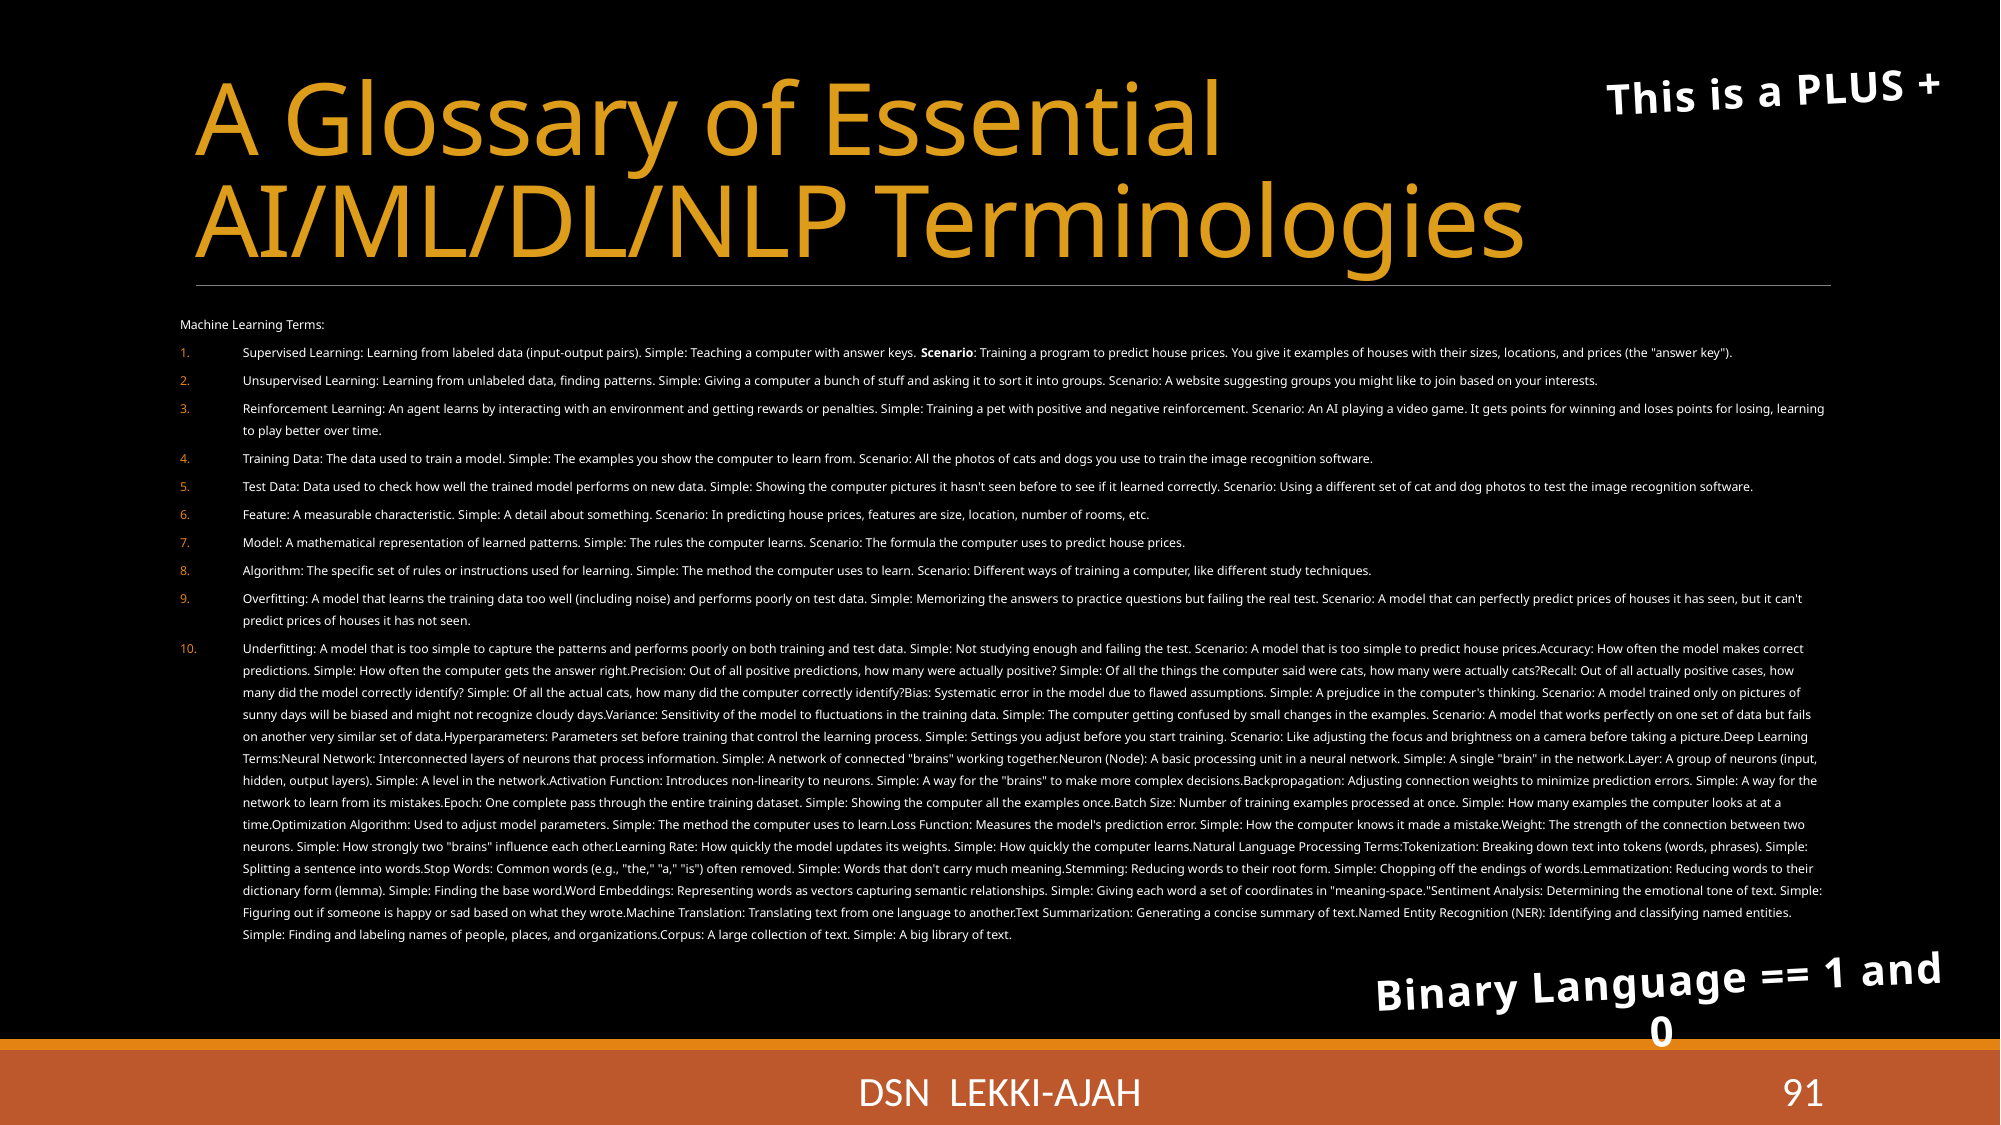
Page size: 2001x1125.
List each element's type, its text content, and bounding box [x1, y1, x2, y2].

slide_number 91 [1624, 1059, 1840, 1120]
text_box Binary Language == 1 and 0 [1344, 931, 1977, 1079]
title A Glossary of Essential AI/ML/DL/NLP Terminologies [180, 47, 1830, 285]
footer DSN LEKKI-AJAH [604, 1059, 1396, 1120]
text_box This is a PLUS + [1566, 47, 1982, 134]
list Machine Learning Terms: Supervised Learning: Learning from labeled data (input-output pairs). Simple: Teaching a computer with answer keys. Scenario: Training a program to predict house prices. You give it examples of houses with their sizes, locations, and prices (the "answer key"). Unsupervised Learning: Learning from unlabeled data, finding patterns. Simple: Giving a computer a bunch of stuff and asking it to sort it into groups. Scenario: A website suggesting groups you might like to join based on your interests. Reinforcement Learning: An agent learns by interacting with an environment and getting rewards or penalties. Simple: Training a pet with positive and negative reinforcement. Scenario: An AI playing a video game. It gets points for winning and loses points for losing, learning to play better over time. Training Data: The data used to train a model. Simple: The examples you show the computer to learn from. Scenario: All the photos of cats and dogs you use to train the image recognition software. Test Data: Data used to check how well the trained model performs on new data. Simple: Showing the computer pictures it hasn't seen before to see if it learned correctly. Scenario: Using a different set of cat and dog photos to test the image recognition software. Feature: A measurable characteristic. Simple: A detail about something. Scenario: In predicting house prices, features are size, location, number of rooms, etc. Model: A mathematical representation of learned patterns. Simple: The rules the computer learns. Scenario: The formula the computer uses to predict house prices. Algorithm: The specific set of rules or instructions used for learning. Simple: The method the computer uses to learn. Scenario: Different ways of training a computer, like different study techniques. Overfitting: A model that learns the training data too well (including noise) and performs poorly on test data. Simple: Memorizing the answers to practice questions but failing the real test. Scenario: A model that can perfectly predict prices of houses it has seen, but it can't predict prices of houses it has not seen. Underfitting: A model that is too simple to capture the patterns and performs poorly on both training and test data. Simple: Not studying enough and failing the test. Scenario: A model that is too simple to predict house prices.Accuracy: How often the model makes correct predictions. Simple: How often the computer gets the answer right.Precision: Out of all positive predictions, how many were actually positive? Simple: Of all the things the computer said were cats, how many were actually cats?Recall: Out of all actually positive cases, how many did the model correctly identify? Simple: Of all the actual cats, how many did the computer correctly identify?Bias: Systematic error in the model due to flawed assumptions. Simple: A prejudice in the computer's thinking. Scenario: A model trained only on pictures of sunny days will be biased and might not recognize cloudy days.Variance: Sensitivity of the model to fluctuations in the training data. Simple: The computer getting confused by small changes in the examples. Scenario: A model that works perfectly on one set of data but fails on another very similar set of data.Hyperparameters: Parameters set before training that control the learning process. Simple: Settings you adjust before you start training. Scenario: Like adjusting the focus and brightness on a camera before taking a picture.Deep Learning Terms:Neural Network: Interconnected layers of neurons that process information. Simple: A network of connected "brains" working together.Neuron (Node): A basic processing unit in a neural network. Simple: A single "brain" in the network.Layer: A group of neurons (input, hidden, output layers). Simple: A level in the network.Activation Function: Introduces non-linearity to neurons. Simple: A way for the "brains" to make more complex decisions.Backpropagation: Adjusting connection weights to minimize prediction errors. Simple: A way for the network to learn from its mistakes.Epoch: One complete pass through the entire training dataset. Simple: Showing the computer all the examples once.Batch Size: Number of training examples processed at once. Simple: How many examples the computer looks at at a time.Optimization Algorithm: Used to adjust model parameters. Simple: The method the computer uses to learn.Loss Function: Measures the model's prediction error. Simple: How the computer knows it made a mistake.Weight: The strength of the connection between two neurons. Simple: How strongly two "brains" influence each other.Learning Rate: How quickly the model updates its weights. Simple: How quickly the computer learns.Natural Language Processing Terms:Tokenization: Breaking down text into tokens (words, phrases). Simple: Splitting a sentence into words.Stop Words: Common words (e.g., "the," "a," "is") often removed. Simple: Words that don't carry much meaning.Stemming: Reducing words to their root form. Simple: Chopping off the endings of words.Lemmatization: Reducing words to their dictionary form (lemma). Simple: Finding the base word.Word Embeddings: Representing words as vectors capturing semantic relationships. Simple: Giving each word a set of coordinates in "meaning-space."Sentiment Analysis: Determining the emotional tone of text. Simple: Figuring out if someone is happy or sad based on what they wrote.Machine Translation: Translating text from one language to another.Text Summarization: Generating a concise summary of text.Named Entity Recognition (NER): Identifying and classifying named entities. Simple: Finding and labeling names of people, places, and organizations.Corpus: A large collection of text. Simple: A big library of text. [180, 302, 1830, 963]
